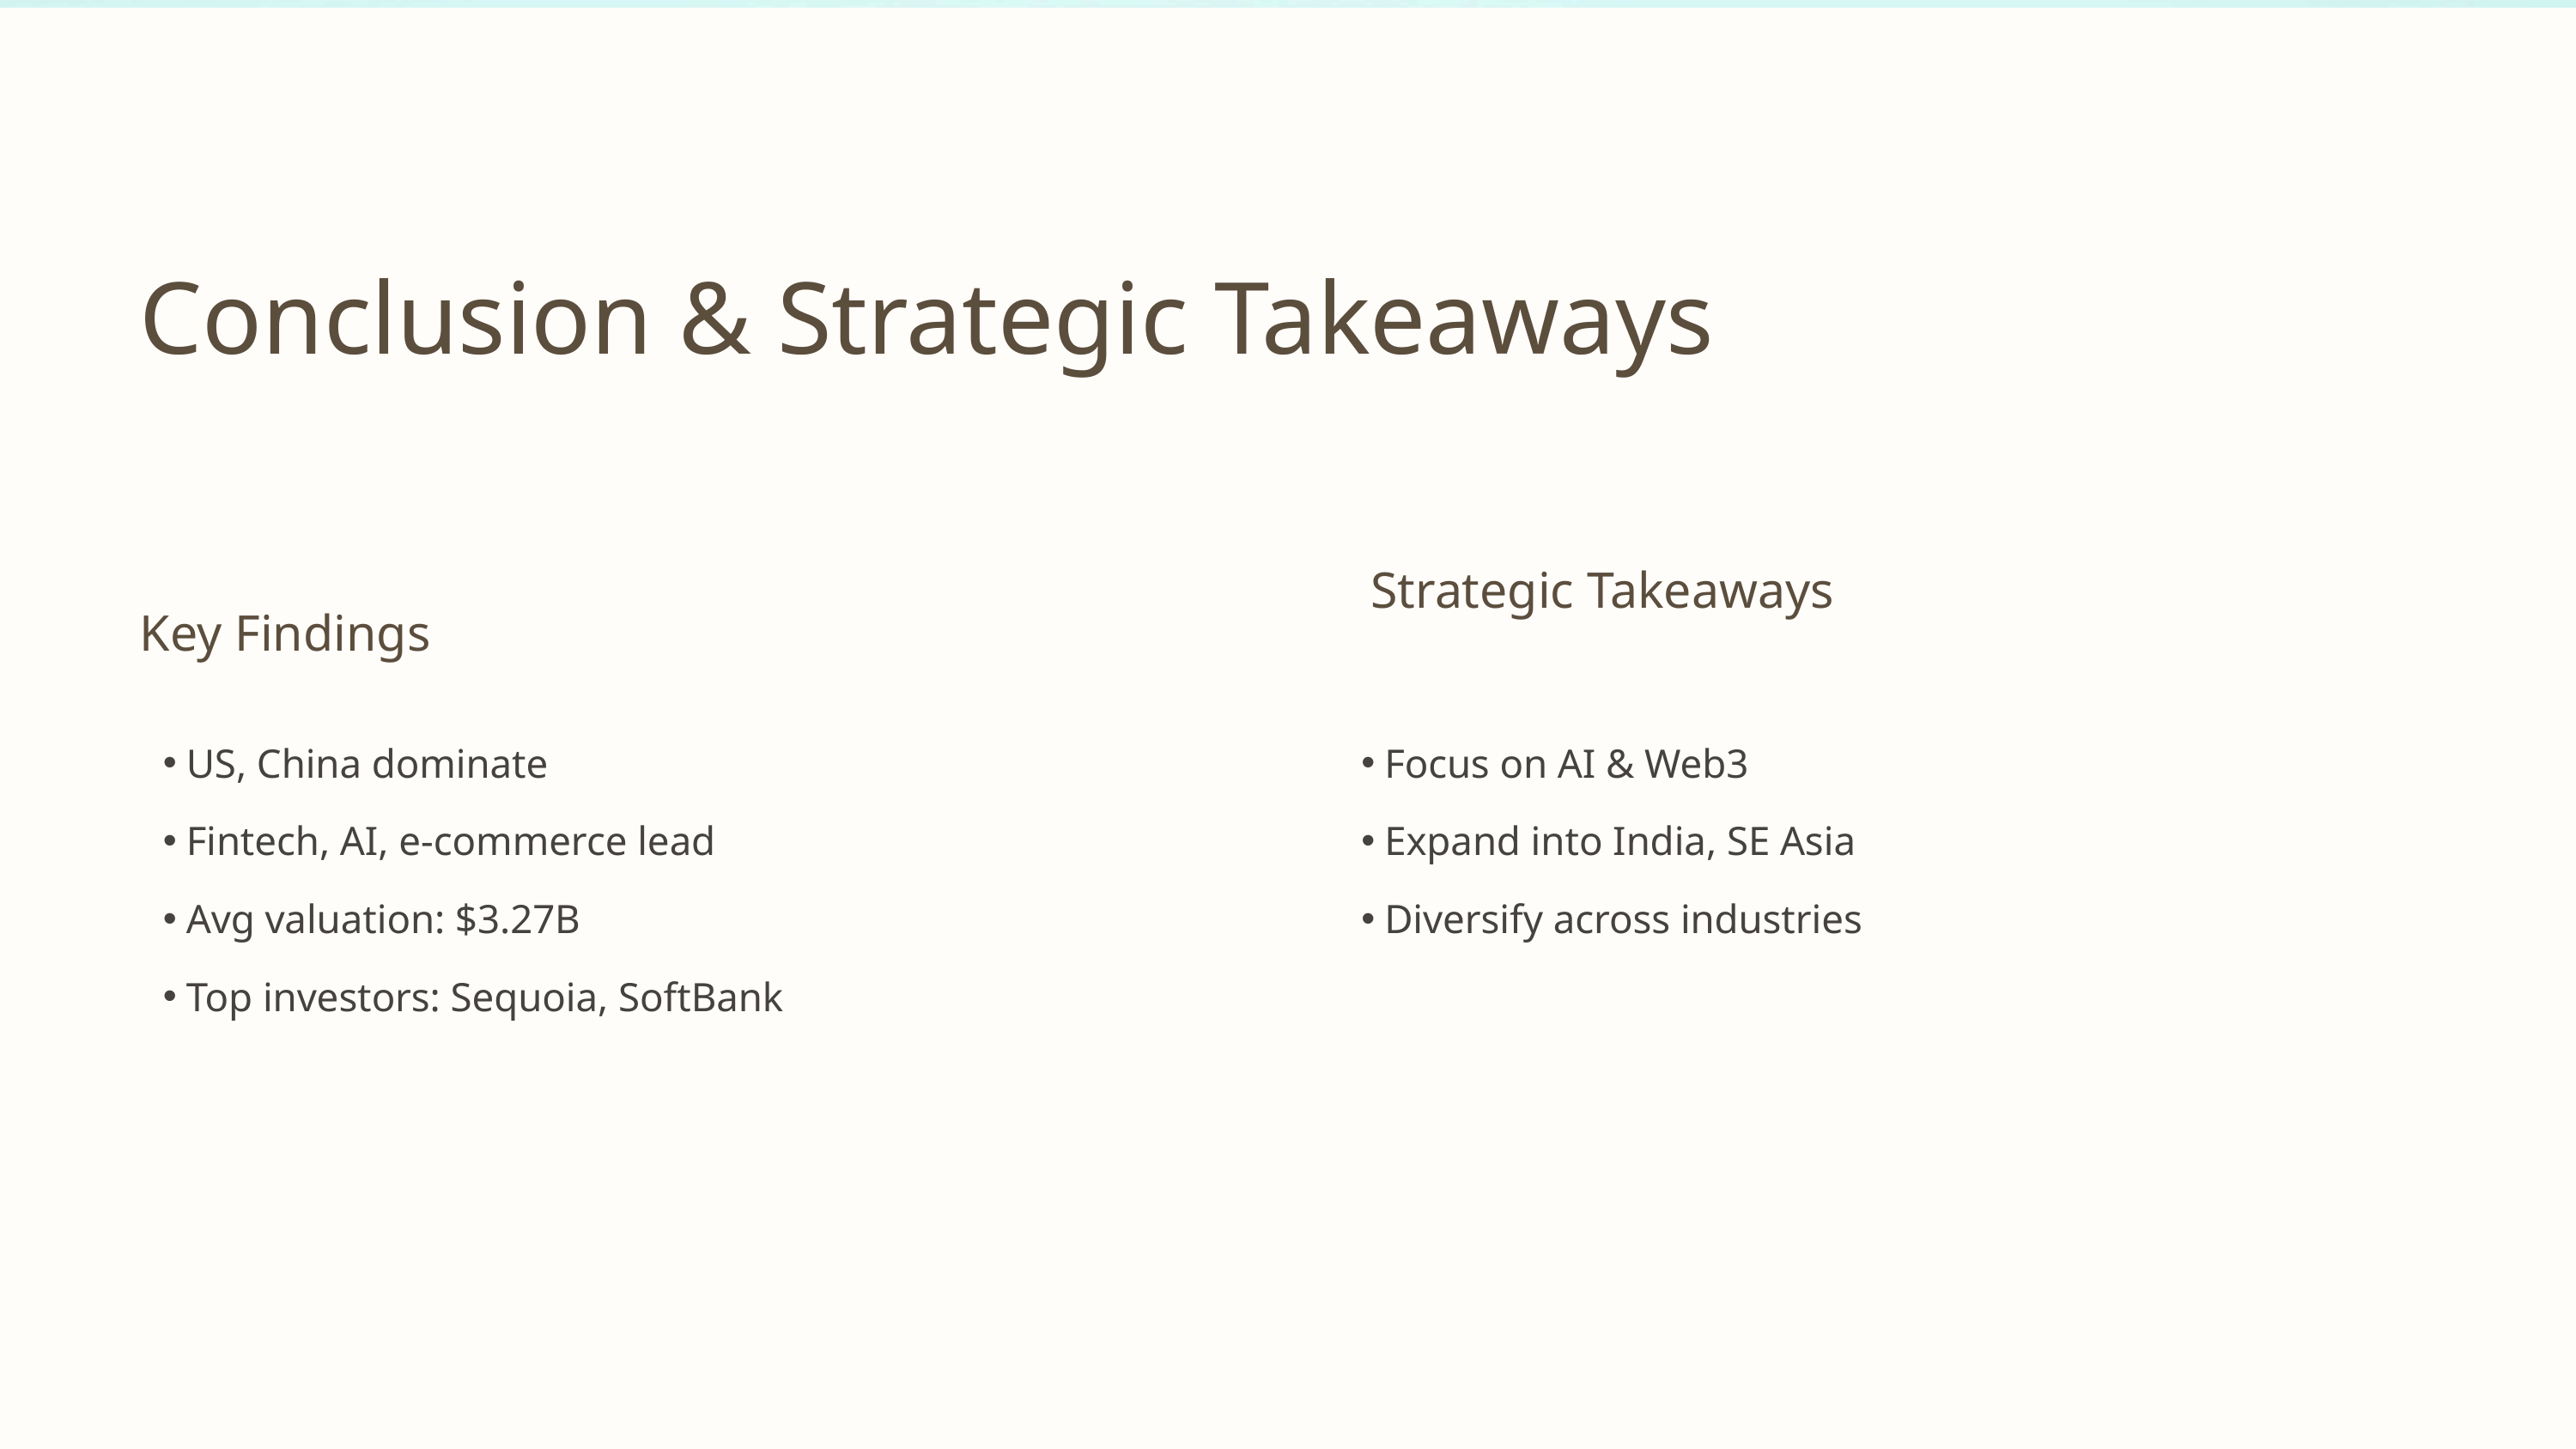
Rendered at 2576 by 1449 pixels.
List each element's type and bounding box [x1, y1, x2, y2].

text_box [139, 599, 640, 693]
text_box [139, 965, 1240, 1030]
text_box [139, 887, 1240, 952]
text_box [1370, 556, 1876, 628]
text_box [0, 7, 2576, 1449]
text_box [139, 731, 1240, 797]
text_box [139, 809, 1240, 875]
text_box [1338, 887, 2438, 952]
text_box [1338, 809, 2438, 875]
text_box [1338, 731, 2438, 797]
text_box [139, 252, 1876, 379]
text_box [0, 0, 2576, 6]
